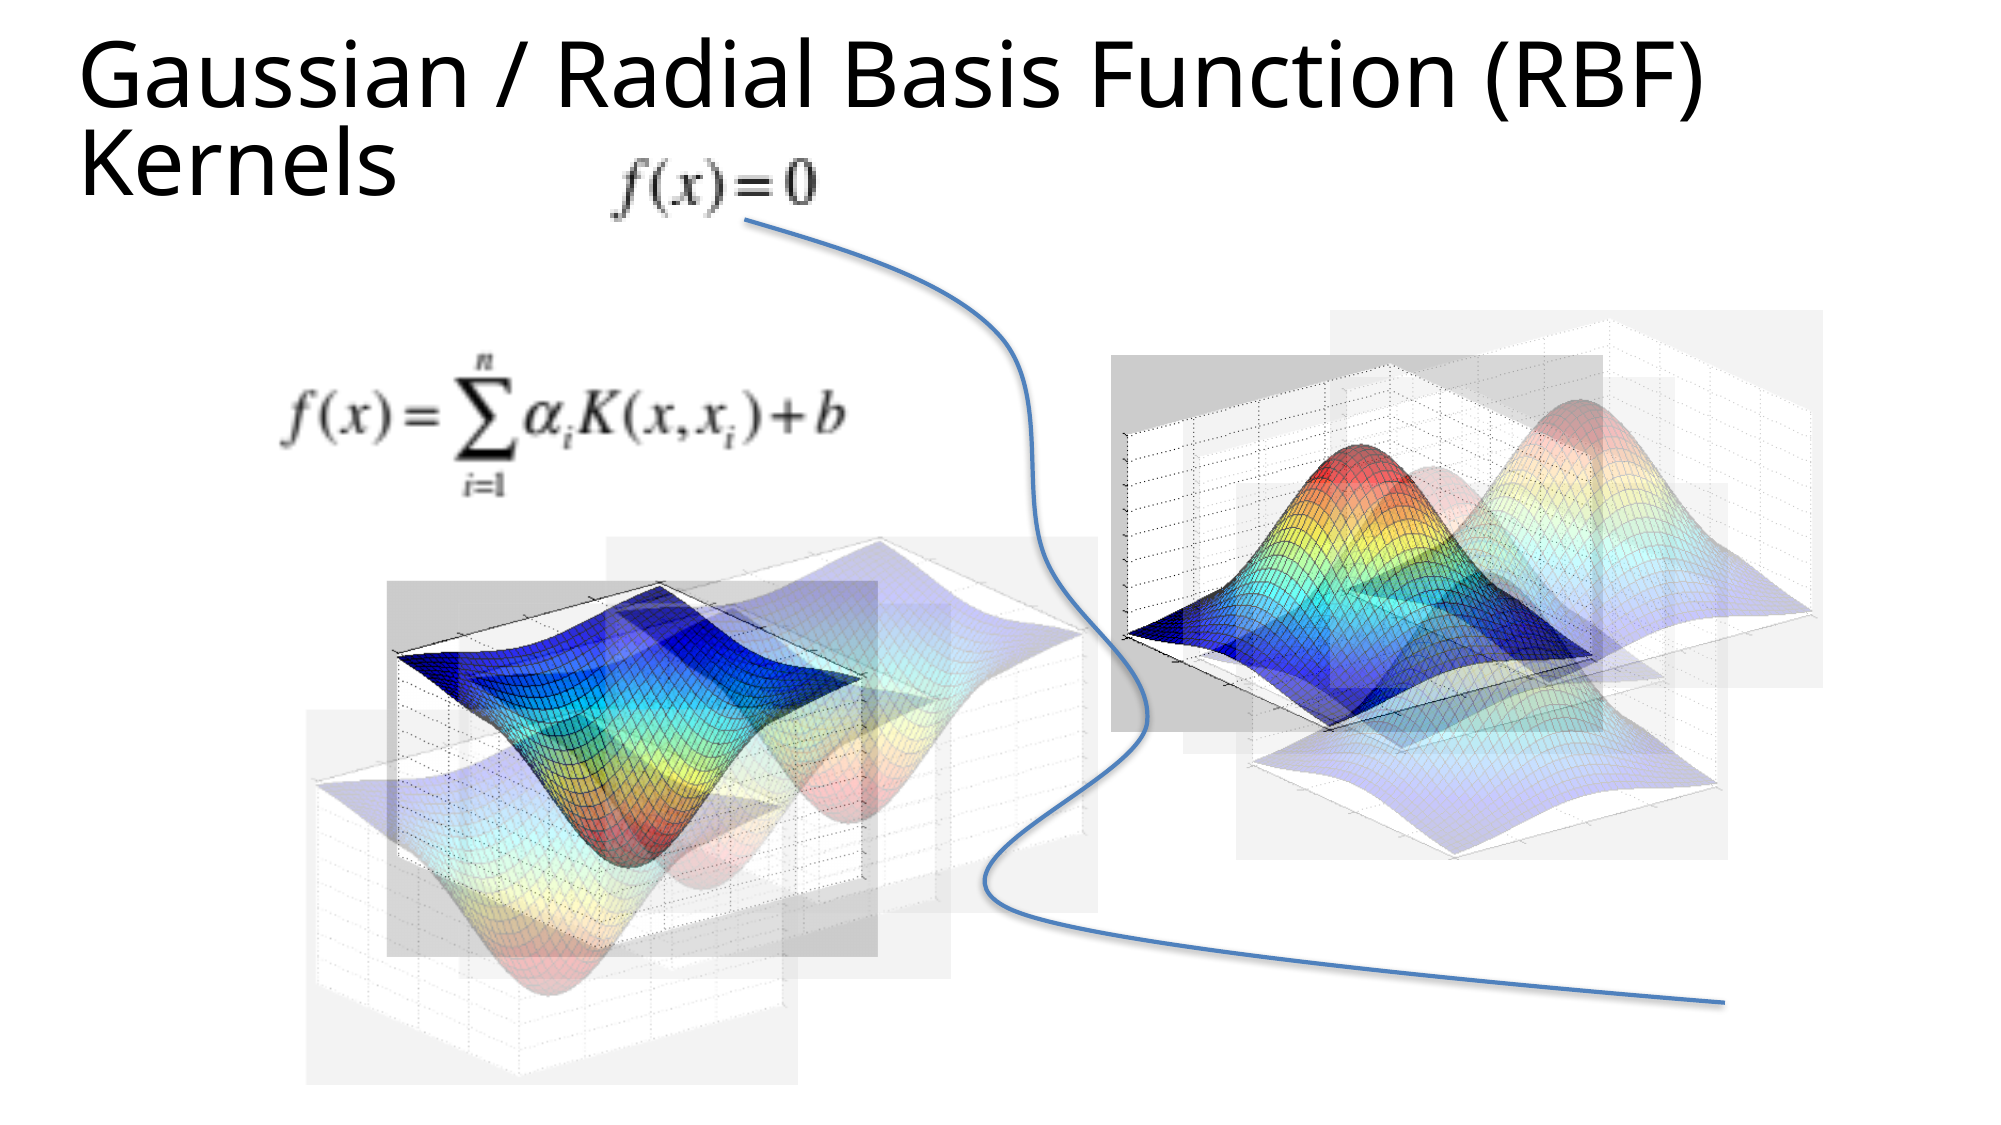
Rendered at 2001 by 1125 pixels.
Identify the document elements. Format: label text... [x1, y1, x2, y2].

text_box [763, 235, 1106, 643]
title Gaussian / Radial Basis Function (RBF) Kernels [62, 29, 1953, 205]
picture [305, 535, 1098, 1085]
picture [1111, 310, 1823, 860]
text_box [1038, 740, 1726, 1005]
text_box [273, 332, 854, 503]
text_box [603, 146, 824, 227]
